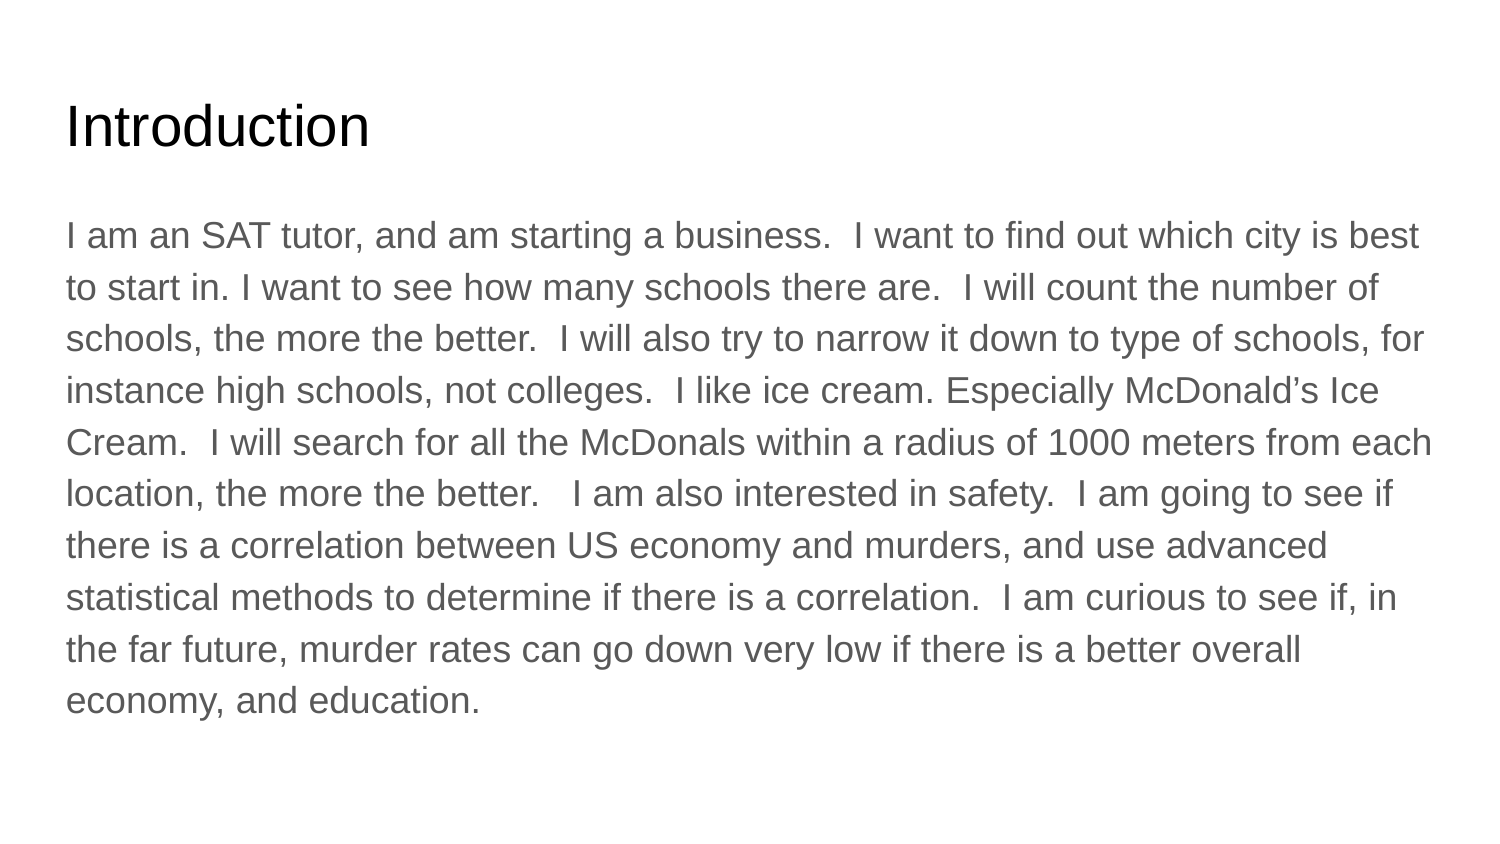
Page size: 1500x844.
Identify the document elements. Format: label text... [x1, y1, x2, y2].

text_box I am an SAT tutor, and am starting a business. I want to find out which city is best to start in. I want to see how many schools there are. I will count the number of schools, the more the better. I will also try to narrow it down to type of schools, for instance high schools, not colleges. I like ice cream. Especially McDonald’s Ice Cream. I will search for all the McDonals within a radius of 1000 meters from each location, the more the better. I am also interested in safety. I am going to see if there is a correlation between US economy and murders, and use advanced statistical methods to determine if there is a correlation. I am curious to see if, in the far future, murder rates can go down very low if there is a better overall economy, and education. [51, 188, 1449, 750]
text_box Introduction [51, 72, 1449, 167]
